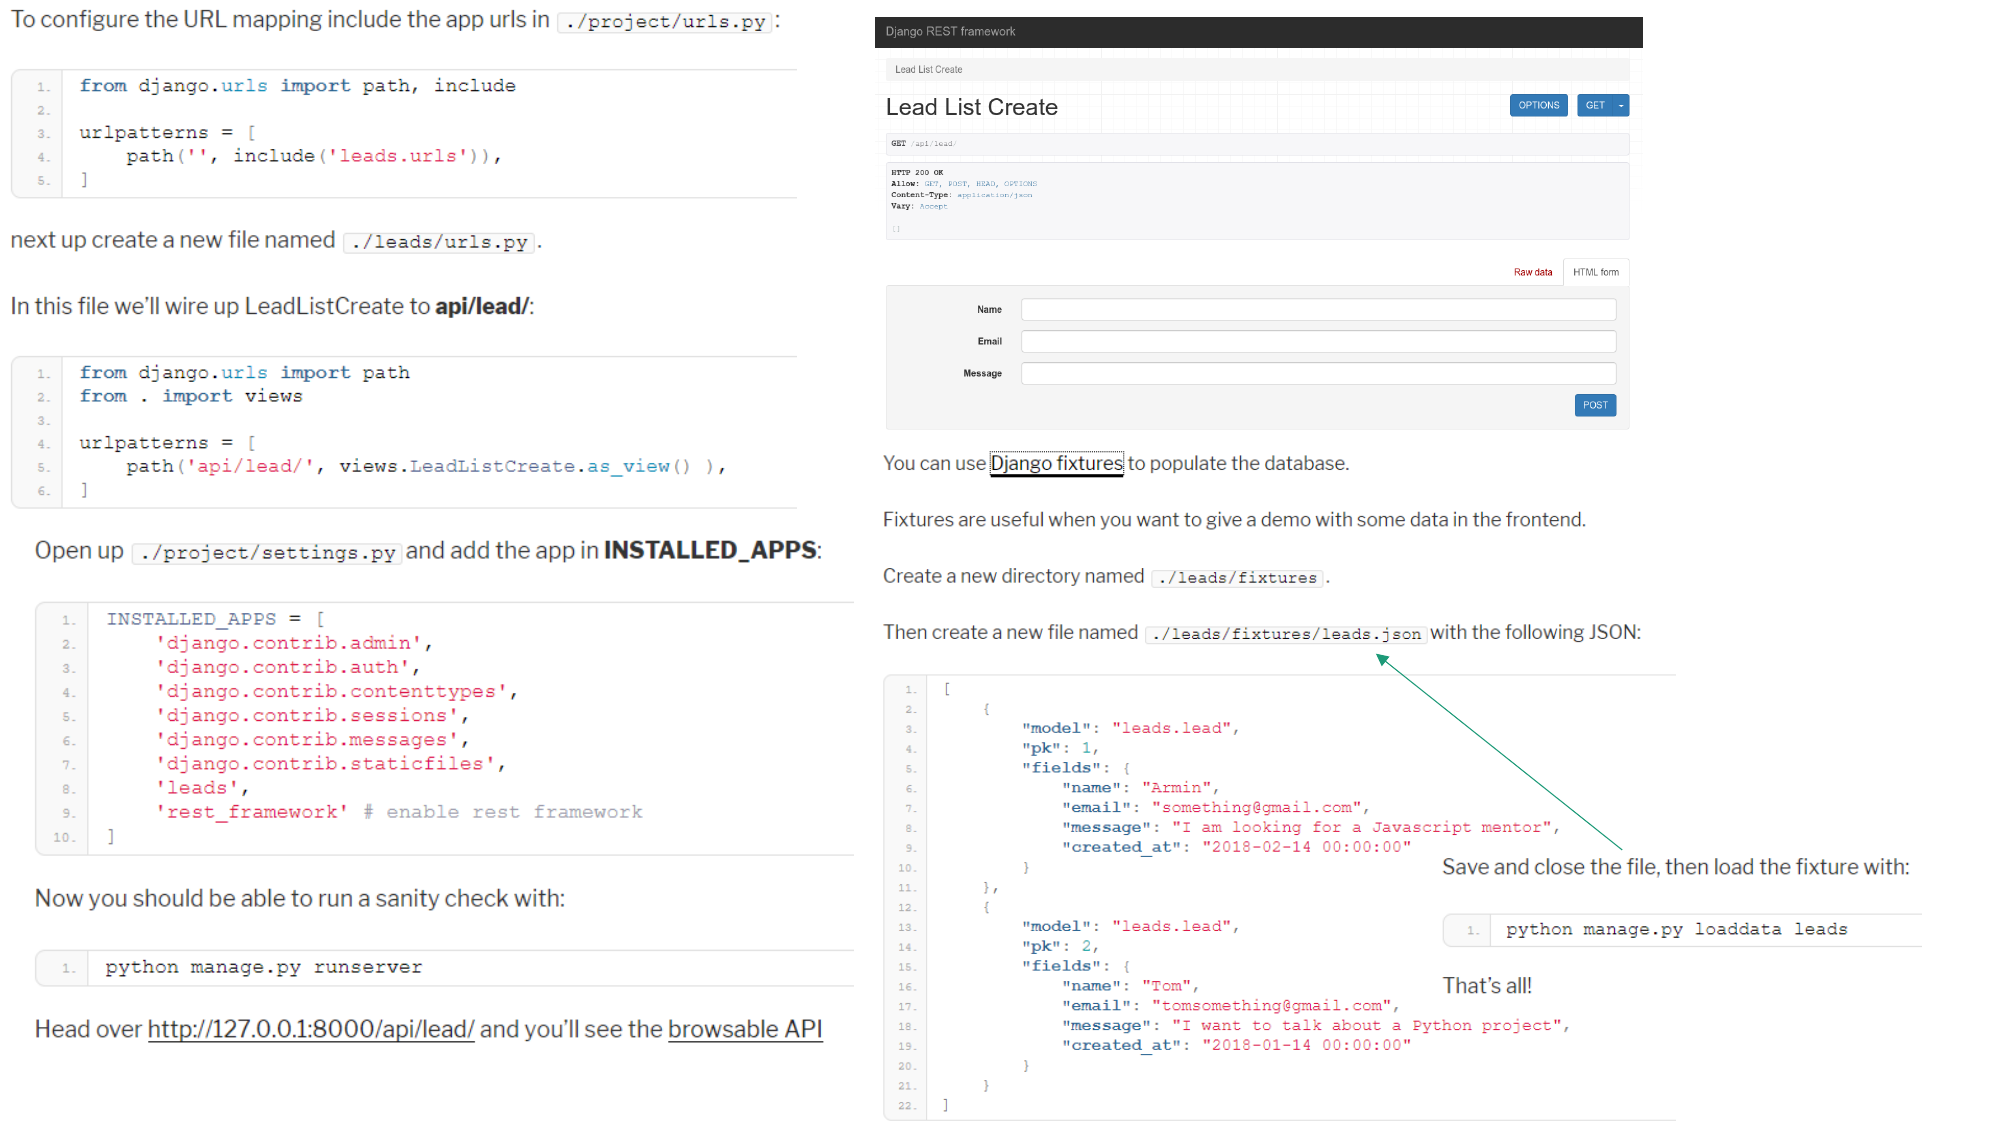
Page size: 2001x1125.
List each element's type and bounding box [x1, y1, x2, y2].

text_box [1375, 653, 1623, 850]
picture [875, 17, 1922, 1125]
picture [25, 532, 854, 1054]
picture [0, 0, 797, 510]
